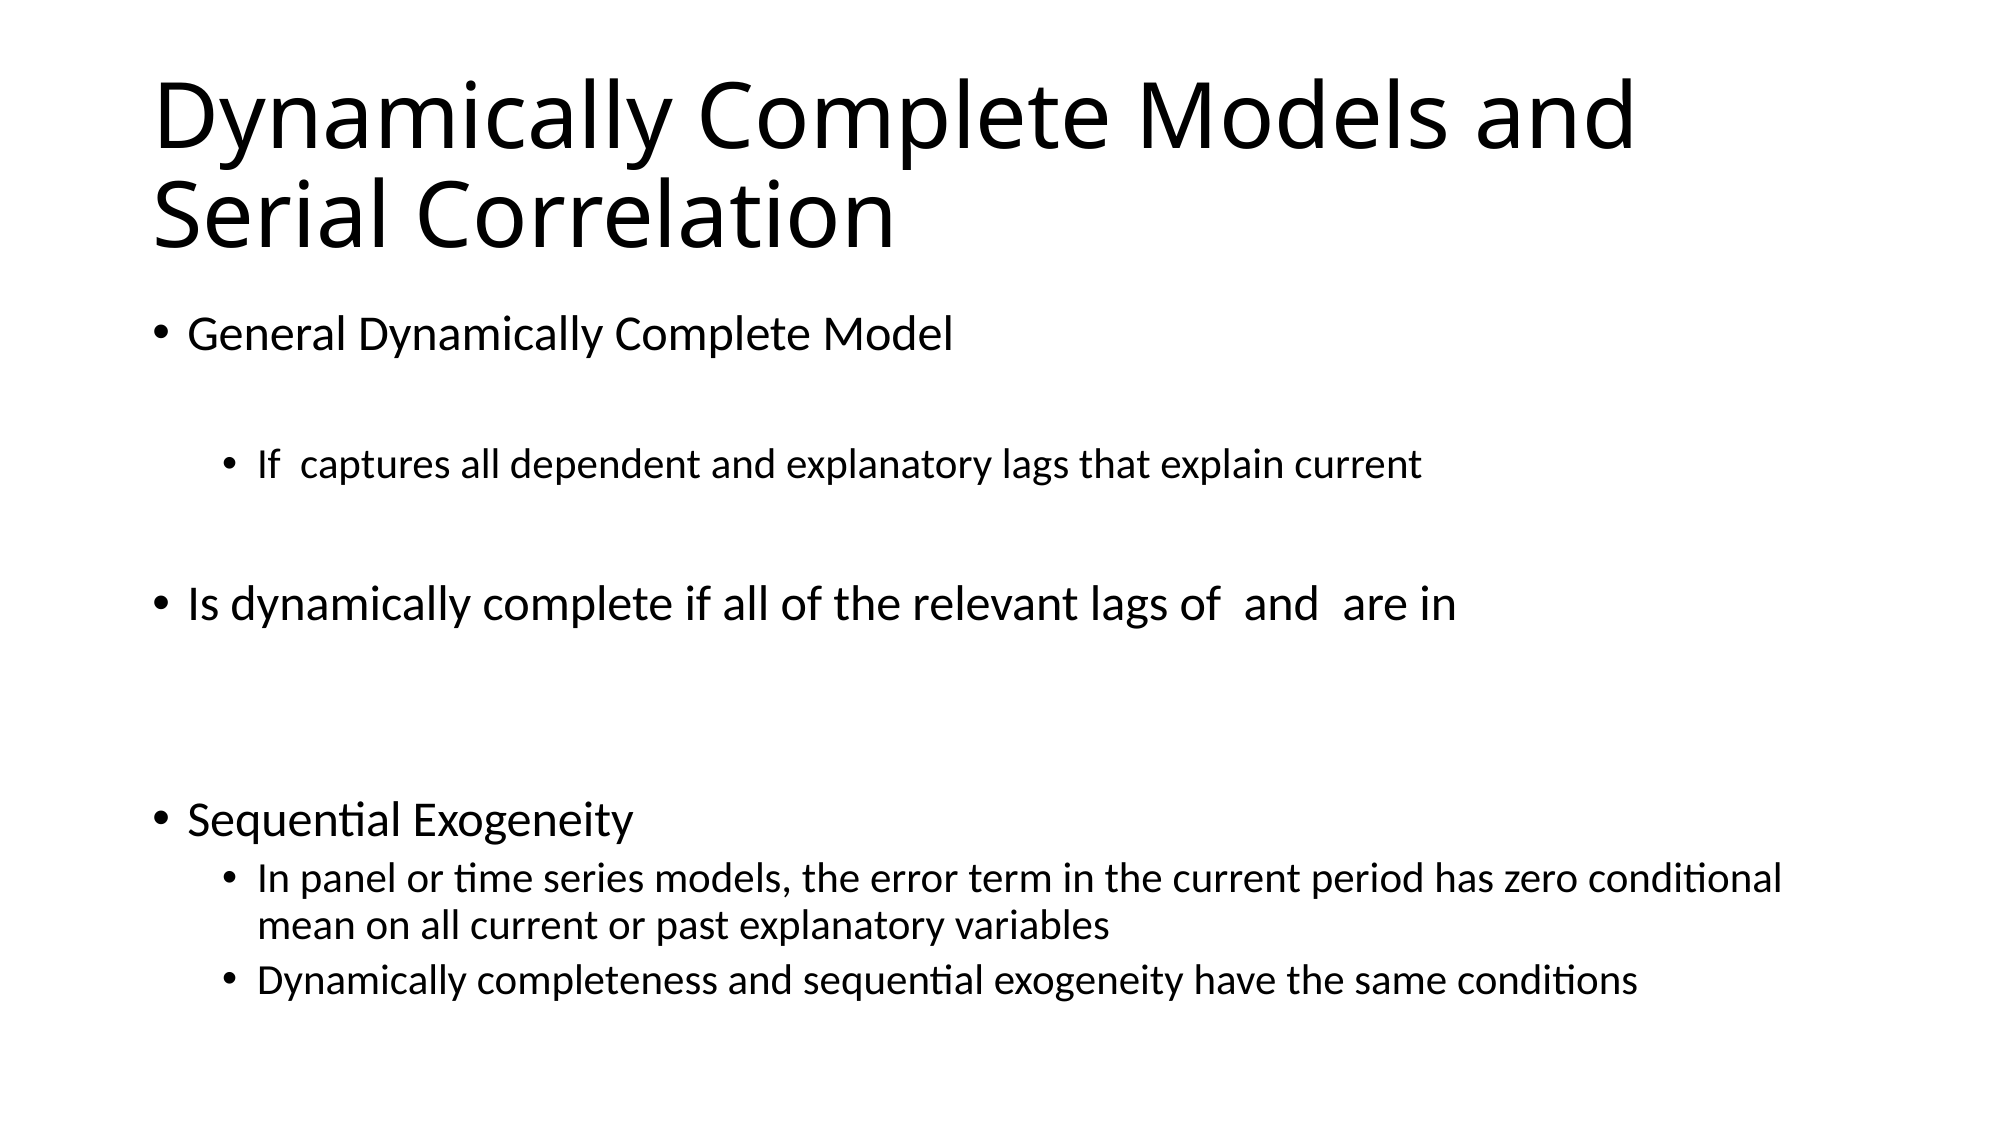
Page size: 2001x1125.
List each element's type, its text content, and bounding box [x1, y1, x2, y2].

title Dynamically Complete Models and Serial Correlation [137, 59, 1863, 278]
